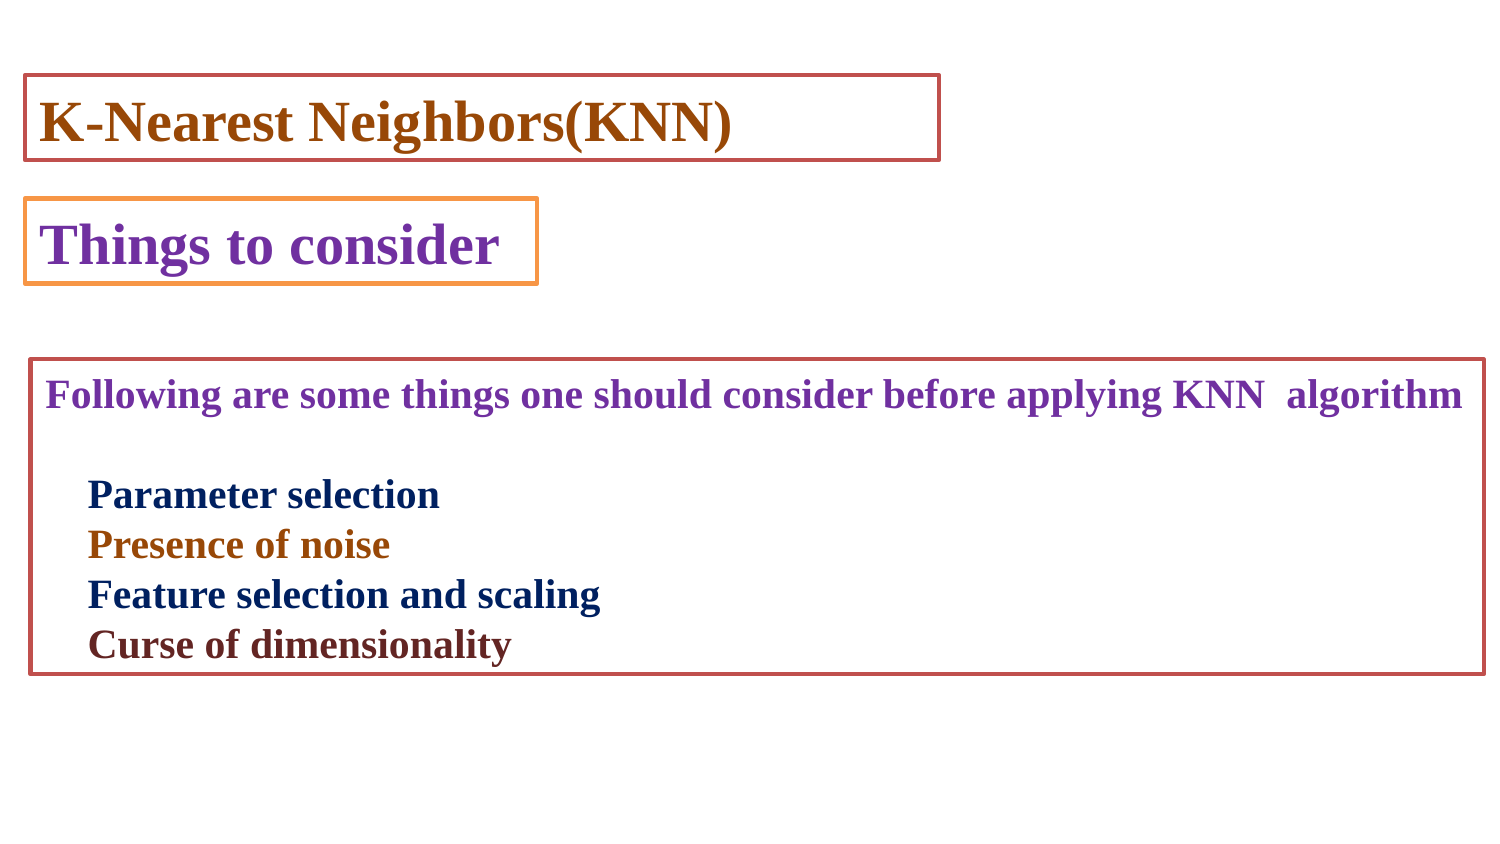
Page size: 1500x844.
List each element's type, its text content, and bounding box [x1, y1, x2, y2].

text_box Following are some things one should consider before applying KNN algorithm Parameter selection Presence of noise Feature selection and scaling Curse of dimensionality [28, 357, 1486, 676]
text_box Things to consider [23, 196, 539, 286]
text_box K-Nearest Neighbors(KNN) [23, 73, 941, 162]
